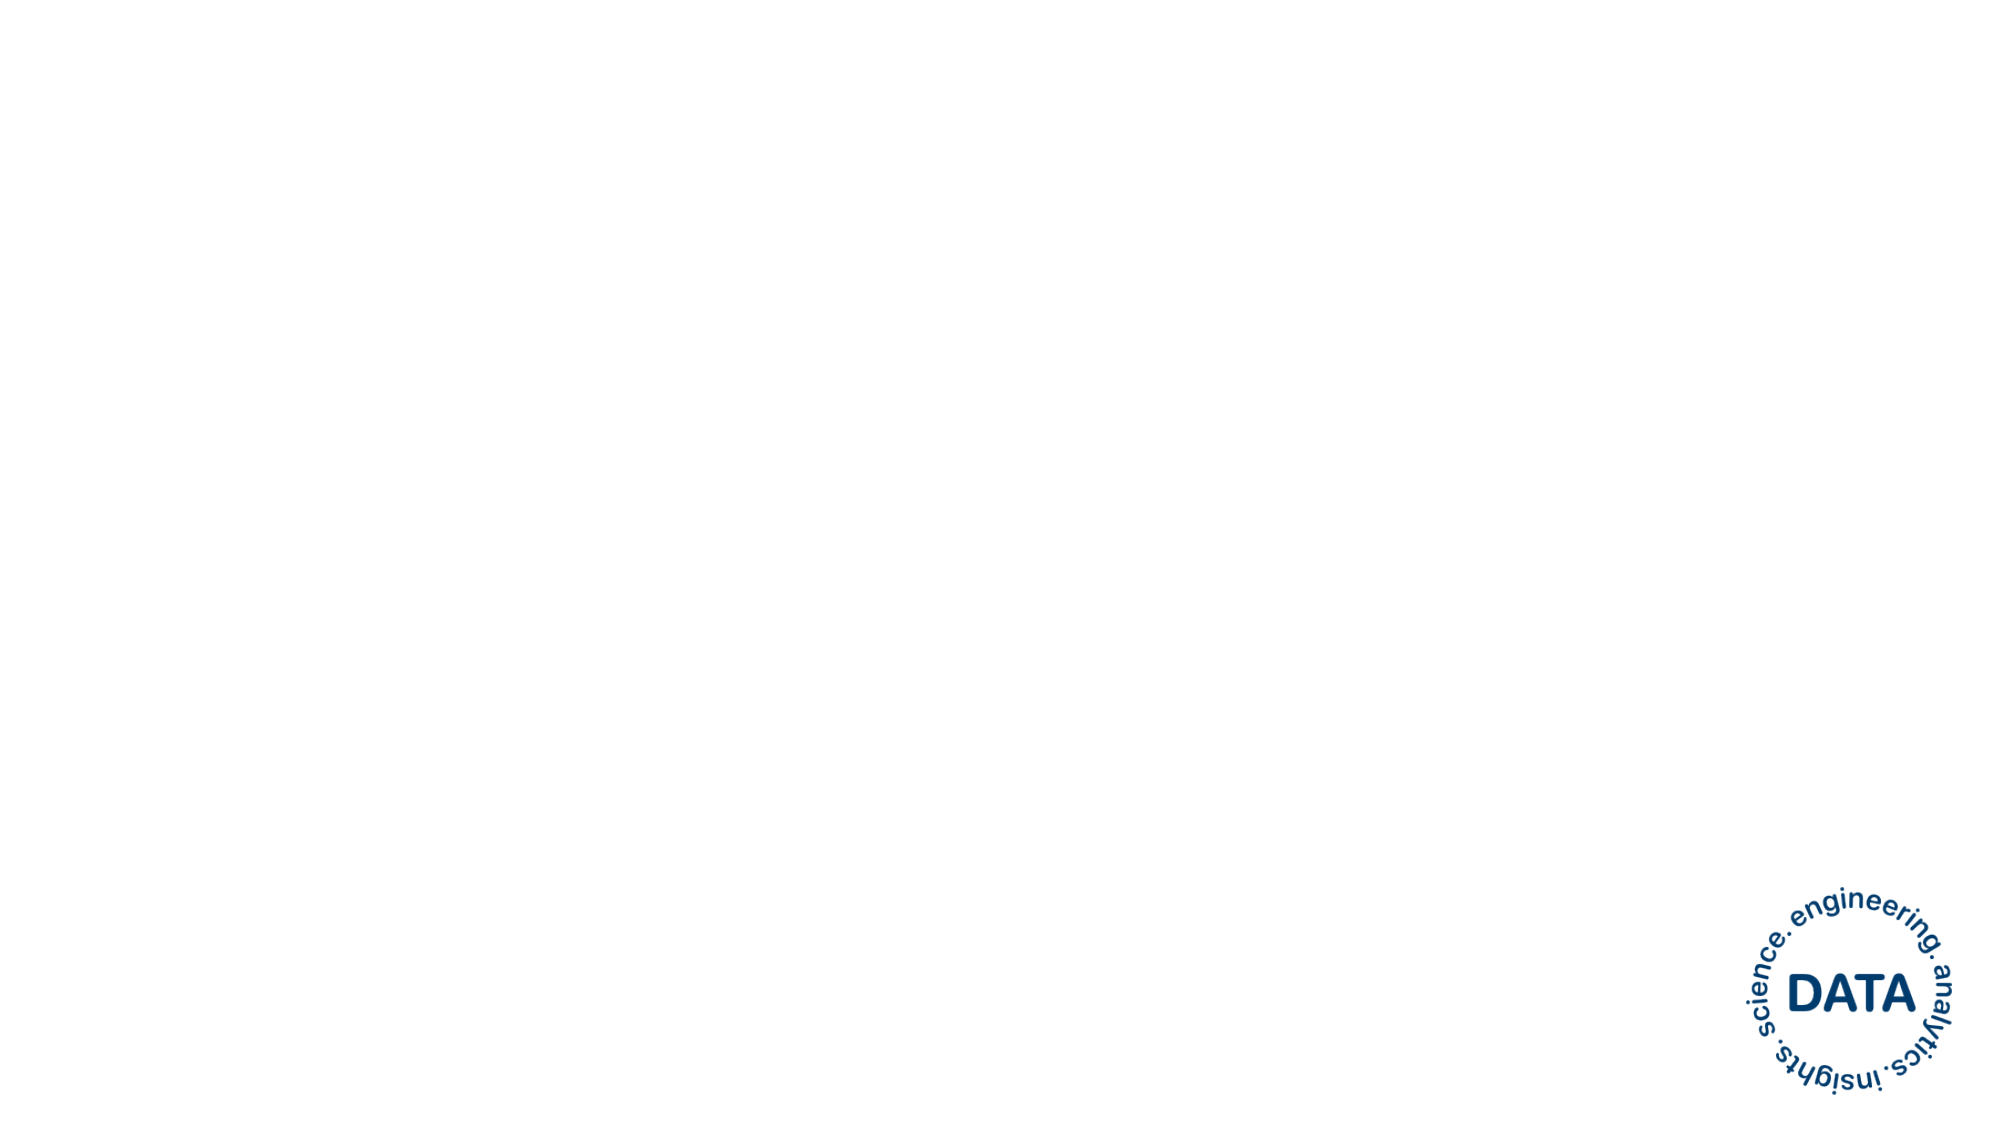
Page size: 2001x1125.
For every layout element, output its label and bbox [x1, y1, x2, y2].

picture [1746, 887, 1952, 1095]
